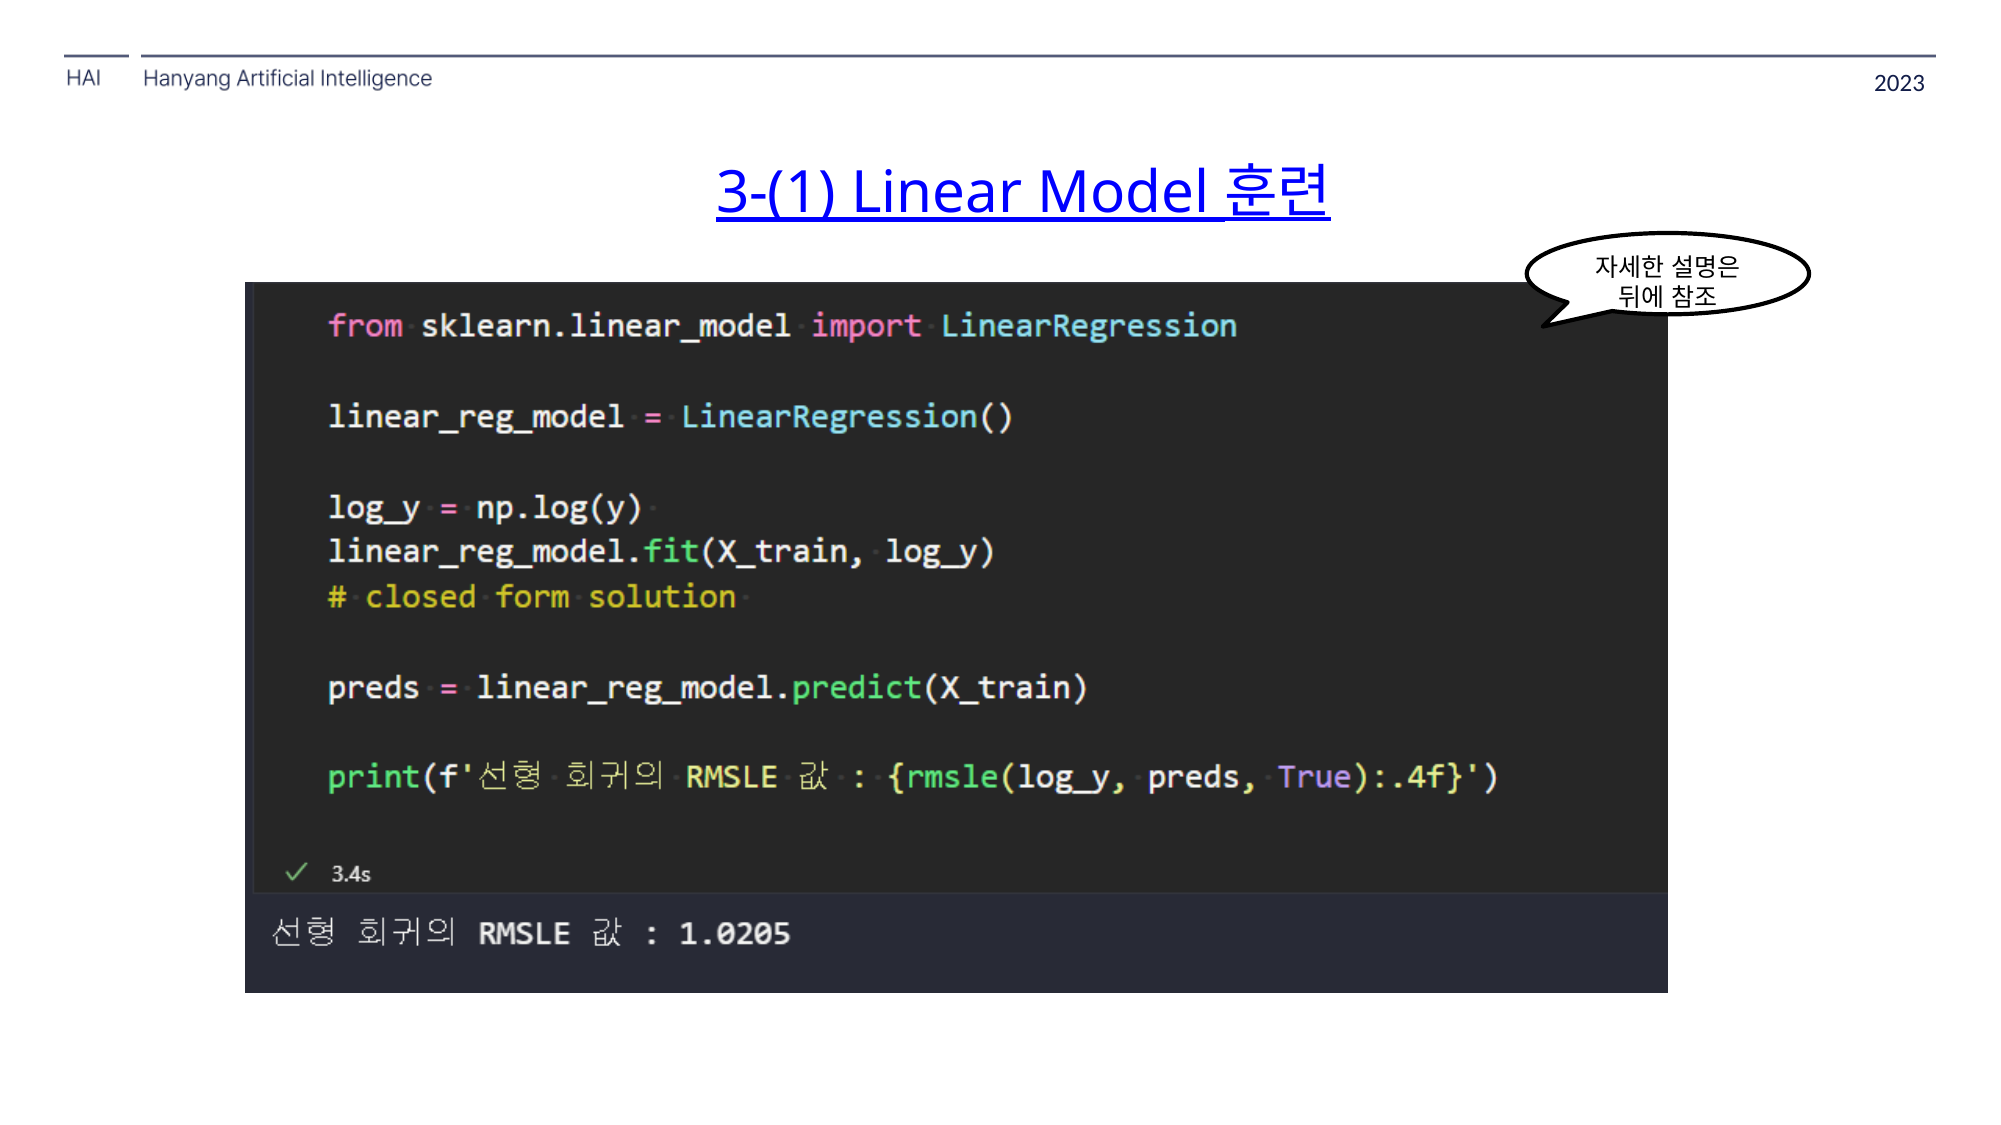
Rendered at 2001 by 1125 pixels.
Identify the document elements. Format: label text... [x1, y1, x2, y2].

picture [245, 282, 1669, 993]
picture [140, 59, 442, 101]
text_box 3-(1) Linear Model 훈련 [701, 147, 1347, 247]
text_box 2023 [1859, 58, 1989, 104]
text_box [64, 51, 130, 59]
picture [63, 59, 110, 97]
text_box 자세한 설명은 뒤에 참조 [1524, 230, 1812, 317]
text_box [141, 51, 1936, 59]
